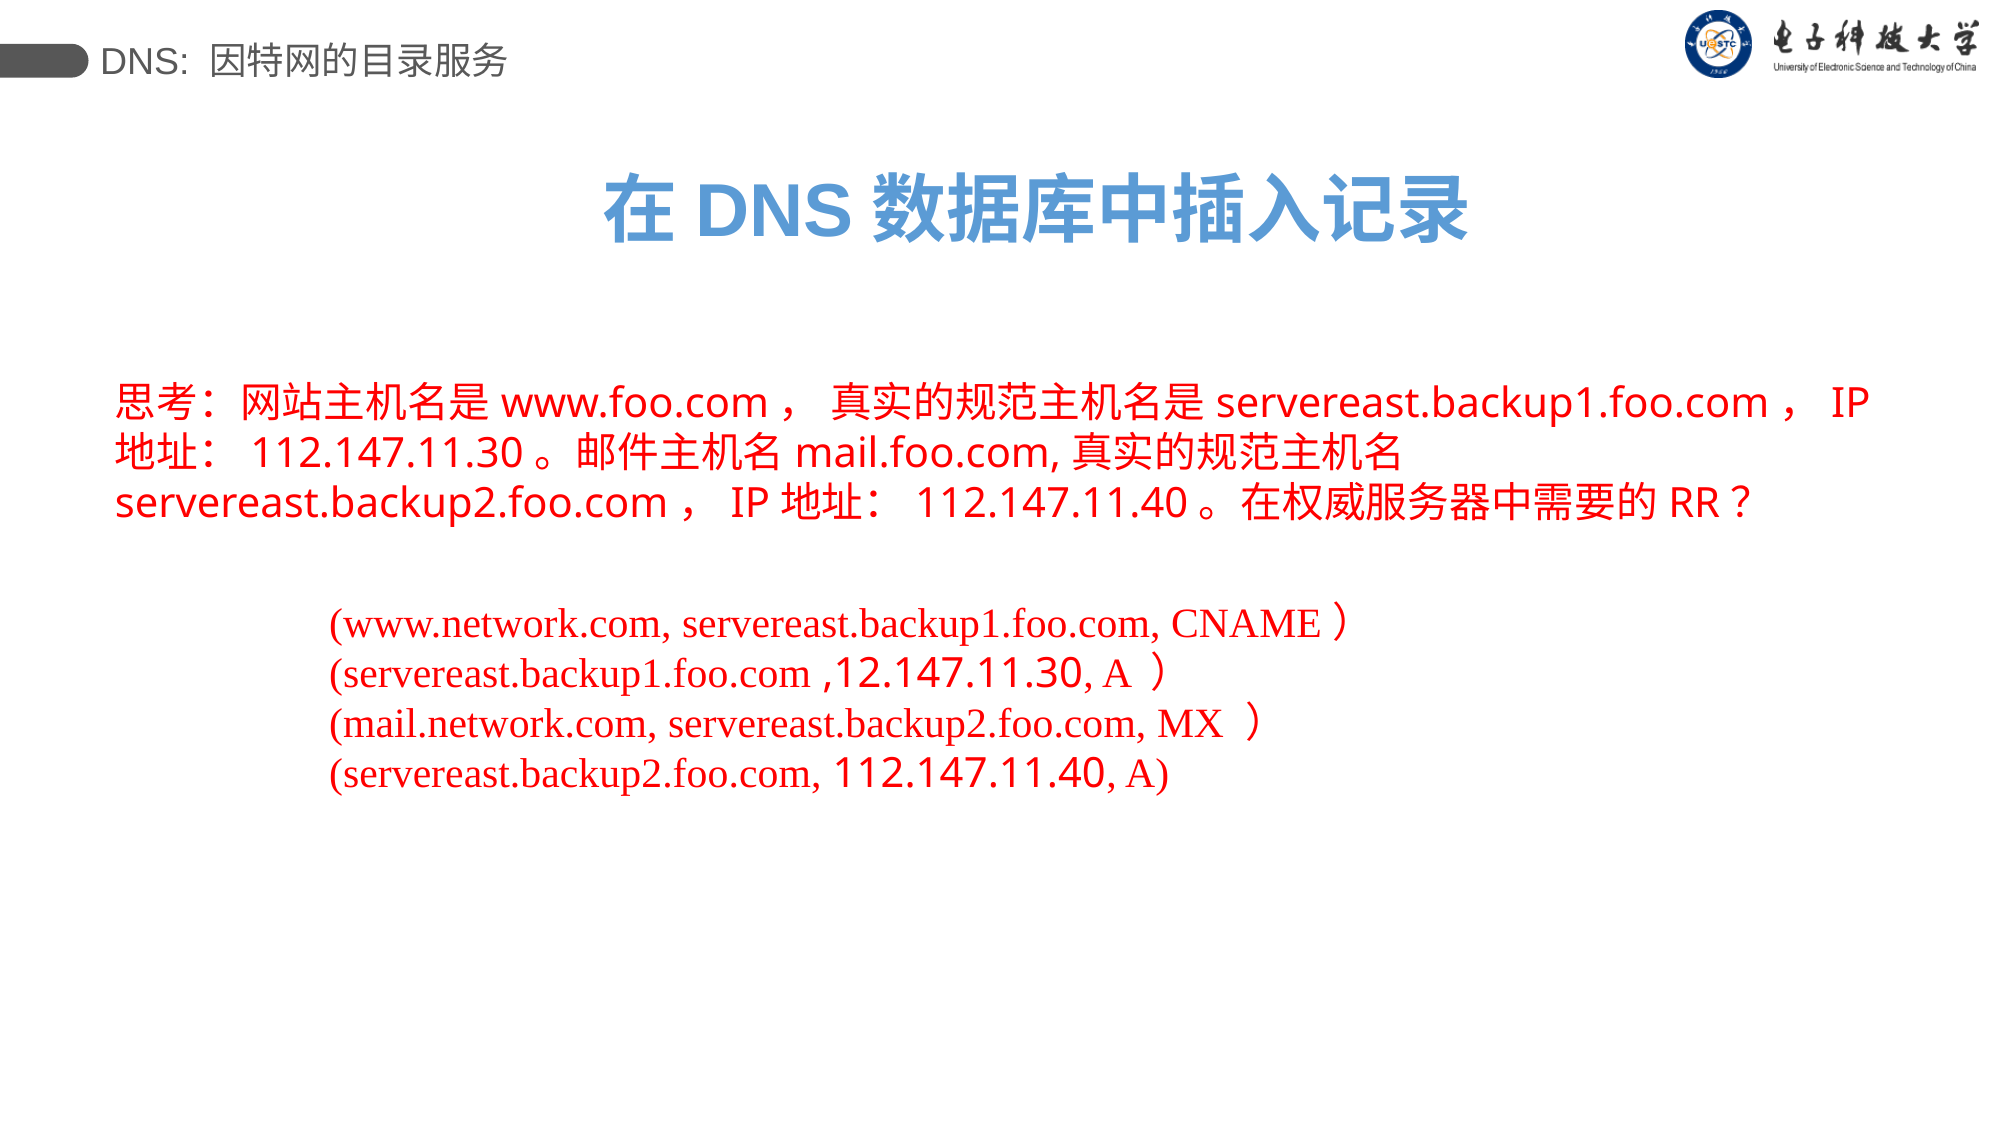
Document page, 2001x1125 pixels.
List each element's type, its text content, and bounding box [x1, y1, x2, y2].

text_box 思考：网站主机名是www.foo.com， 真实的规范主机名是servereast.backup1.foo.com，IP地址：112.147.11.30。邮件主机名mail.foo.com,真实的规范主机名servereast.backup2.foo.com，IP地址：112.147.11.40。在权威服务器中需要的RR？ [100, 368, 1925, 534]
picture [1685, 10, 1979, 78]
text_box (www.network.com, servereast.backup1.foo.com, CNAME） (servereast.backup1.foo.com ,12.147.11.30, A ） (mail.network.com, servereast.backup2.foo.com, MX ） (servereast.backup2.foo.com, 112.147.11.40, A) [239, 588, 1938, 803]
text_box DNS: 因特网的目录服务 [100, 28, 807, 91]
title 在DNS数据库中插入记录 [587, 163, 1938, 316]
